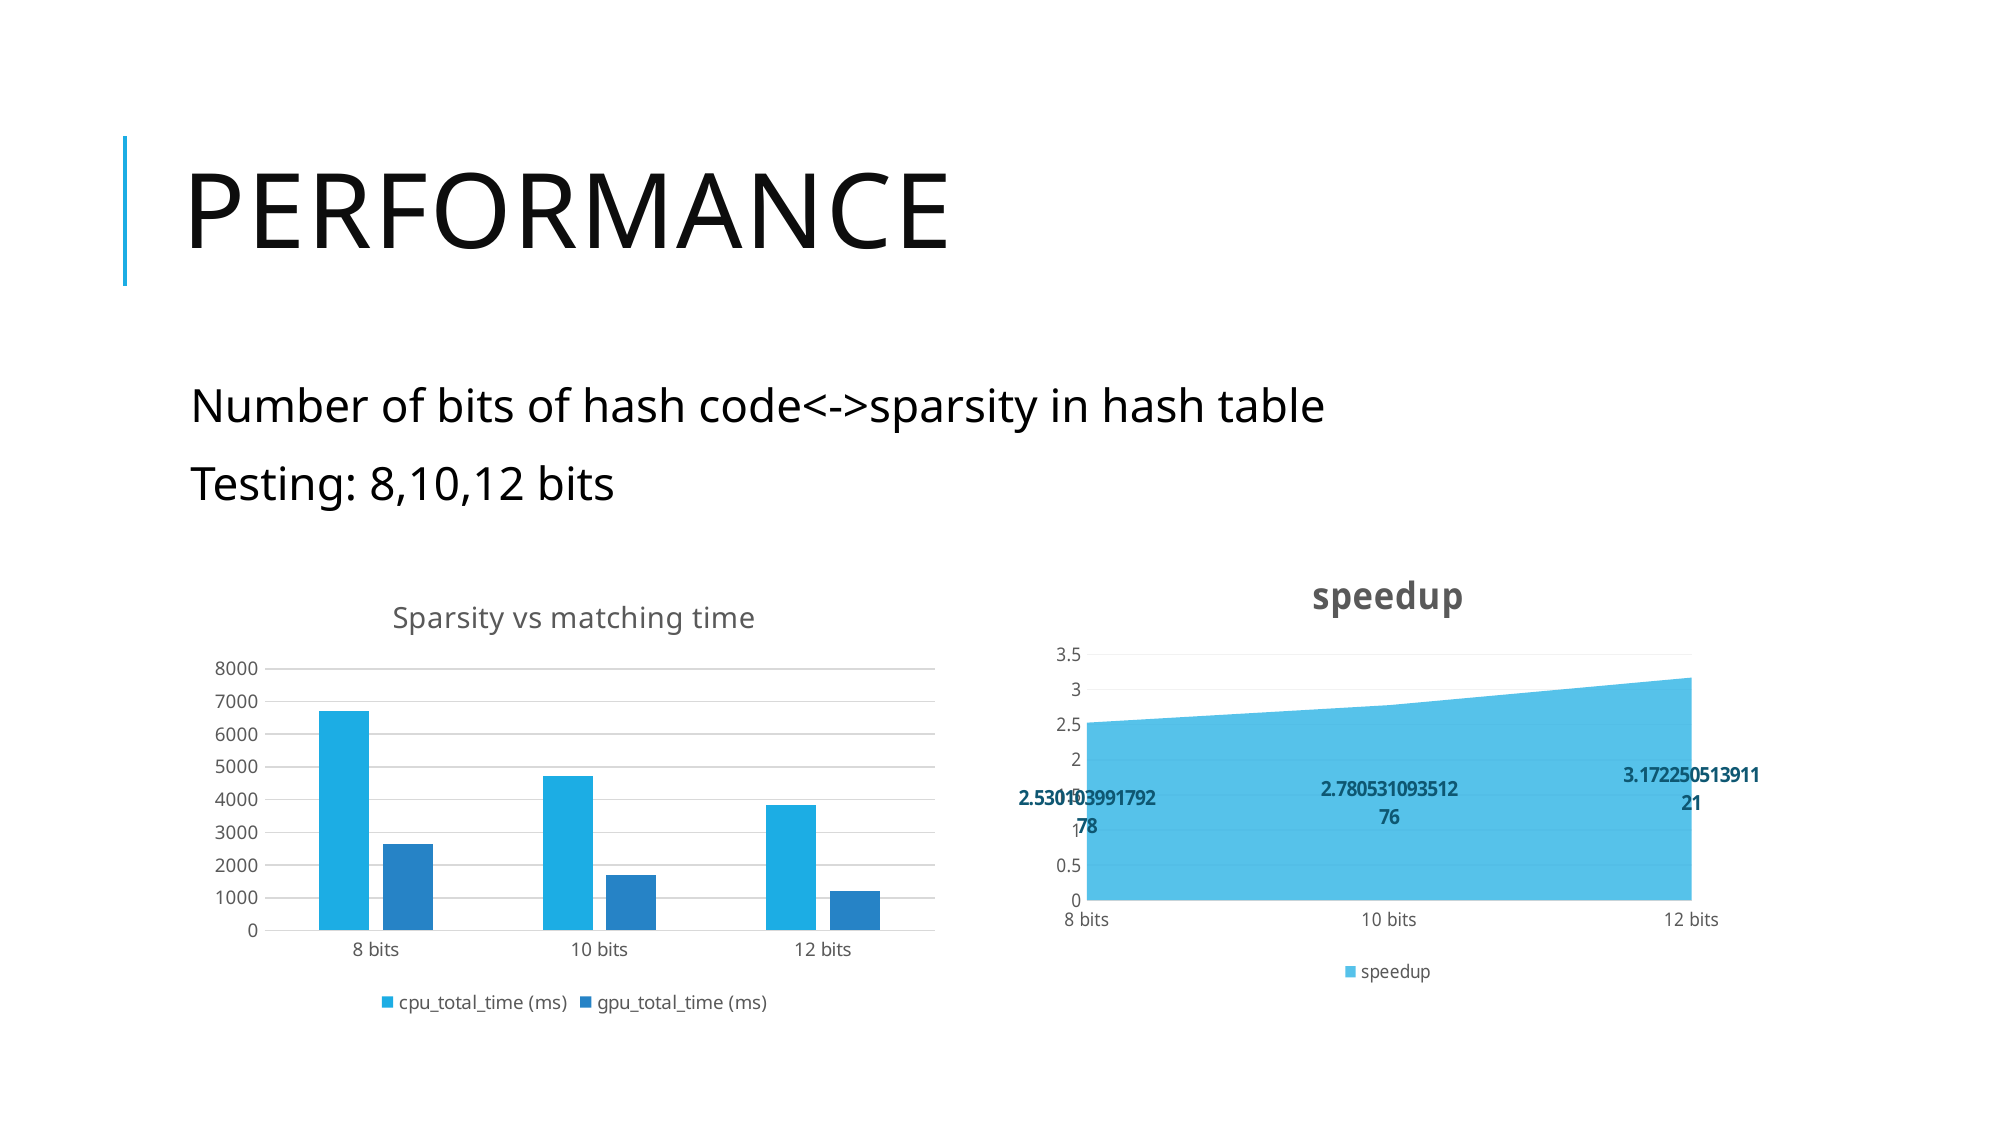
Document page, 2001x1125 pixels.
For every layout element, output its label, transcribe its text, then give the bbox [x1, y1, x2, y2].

list Number of bits of hash code<->sparsity in hash table Testing: 8,10,12 bits [168, 375, 1763, 1035]
chart [199, 571, 950, 1022]
title Performance [168, 96, 1763, 342]
chart [1018, 540, 1769, 992]
